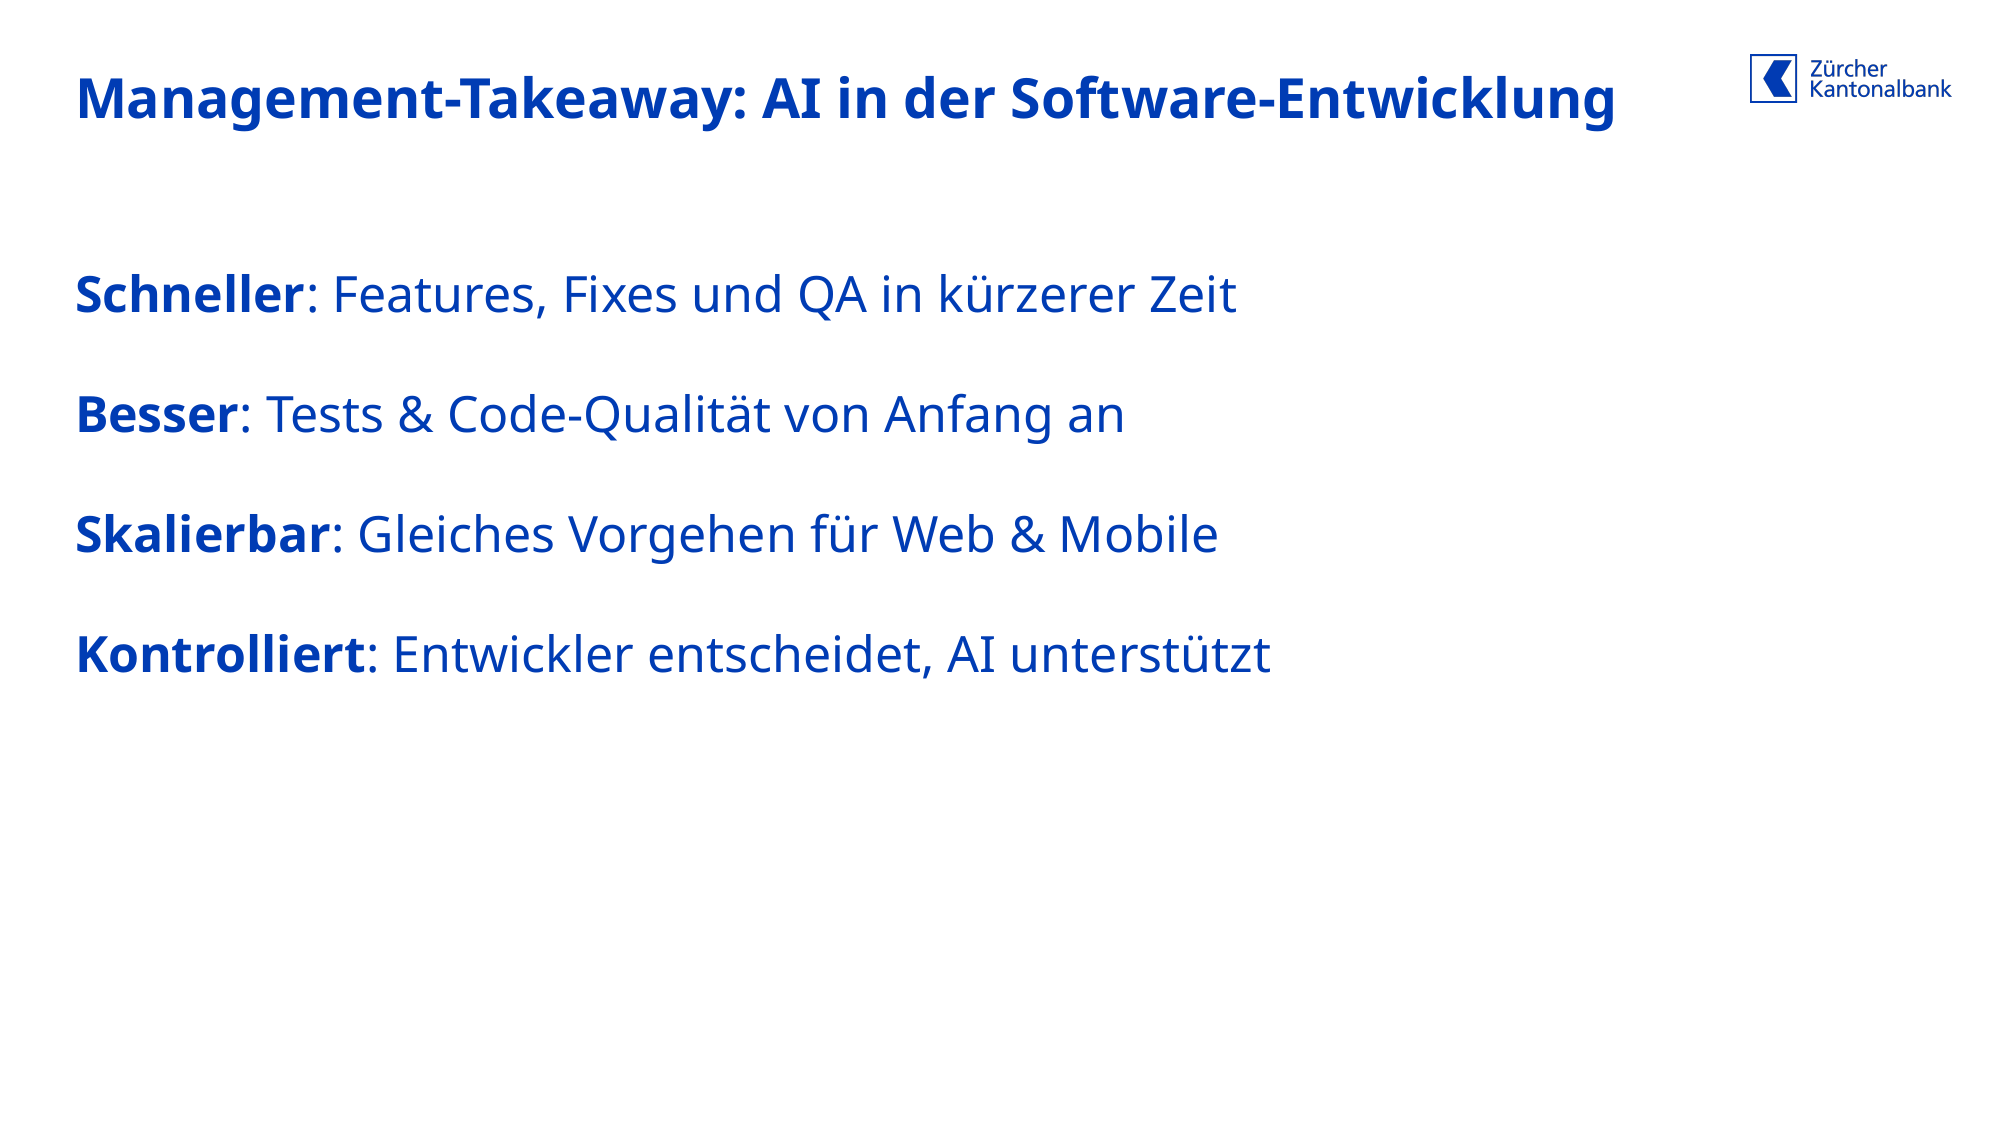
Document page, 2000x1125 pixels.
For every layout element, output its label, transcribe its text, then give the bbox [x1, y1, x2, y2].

list Schneller: Features, Fixes und QA in kürzerer Zeit Besser: Tests & Code-Qualität von Anfang an Skalierbar: Gleiches Vorgehen für Web & Mobile Kontrolliert: Entwickler entscheidet, AI unterstützt [75, 262, 1803, 1005]
picture [1750, 54, 1952, 103]
title Management-Takeaway: AI in der Software-Entwicklung [75, 67, 1771, 239]
